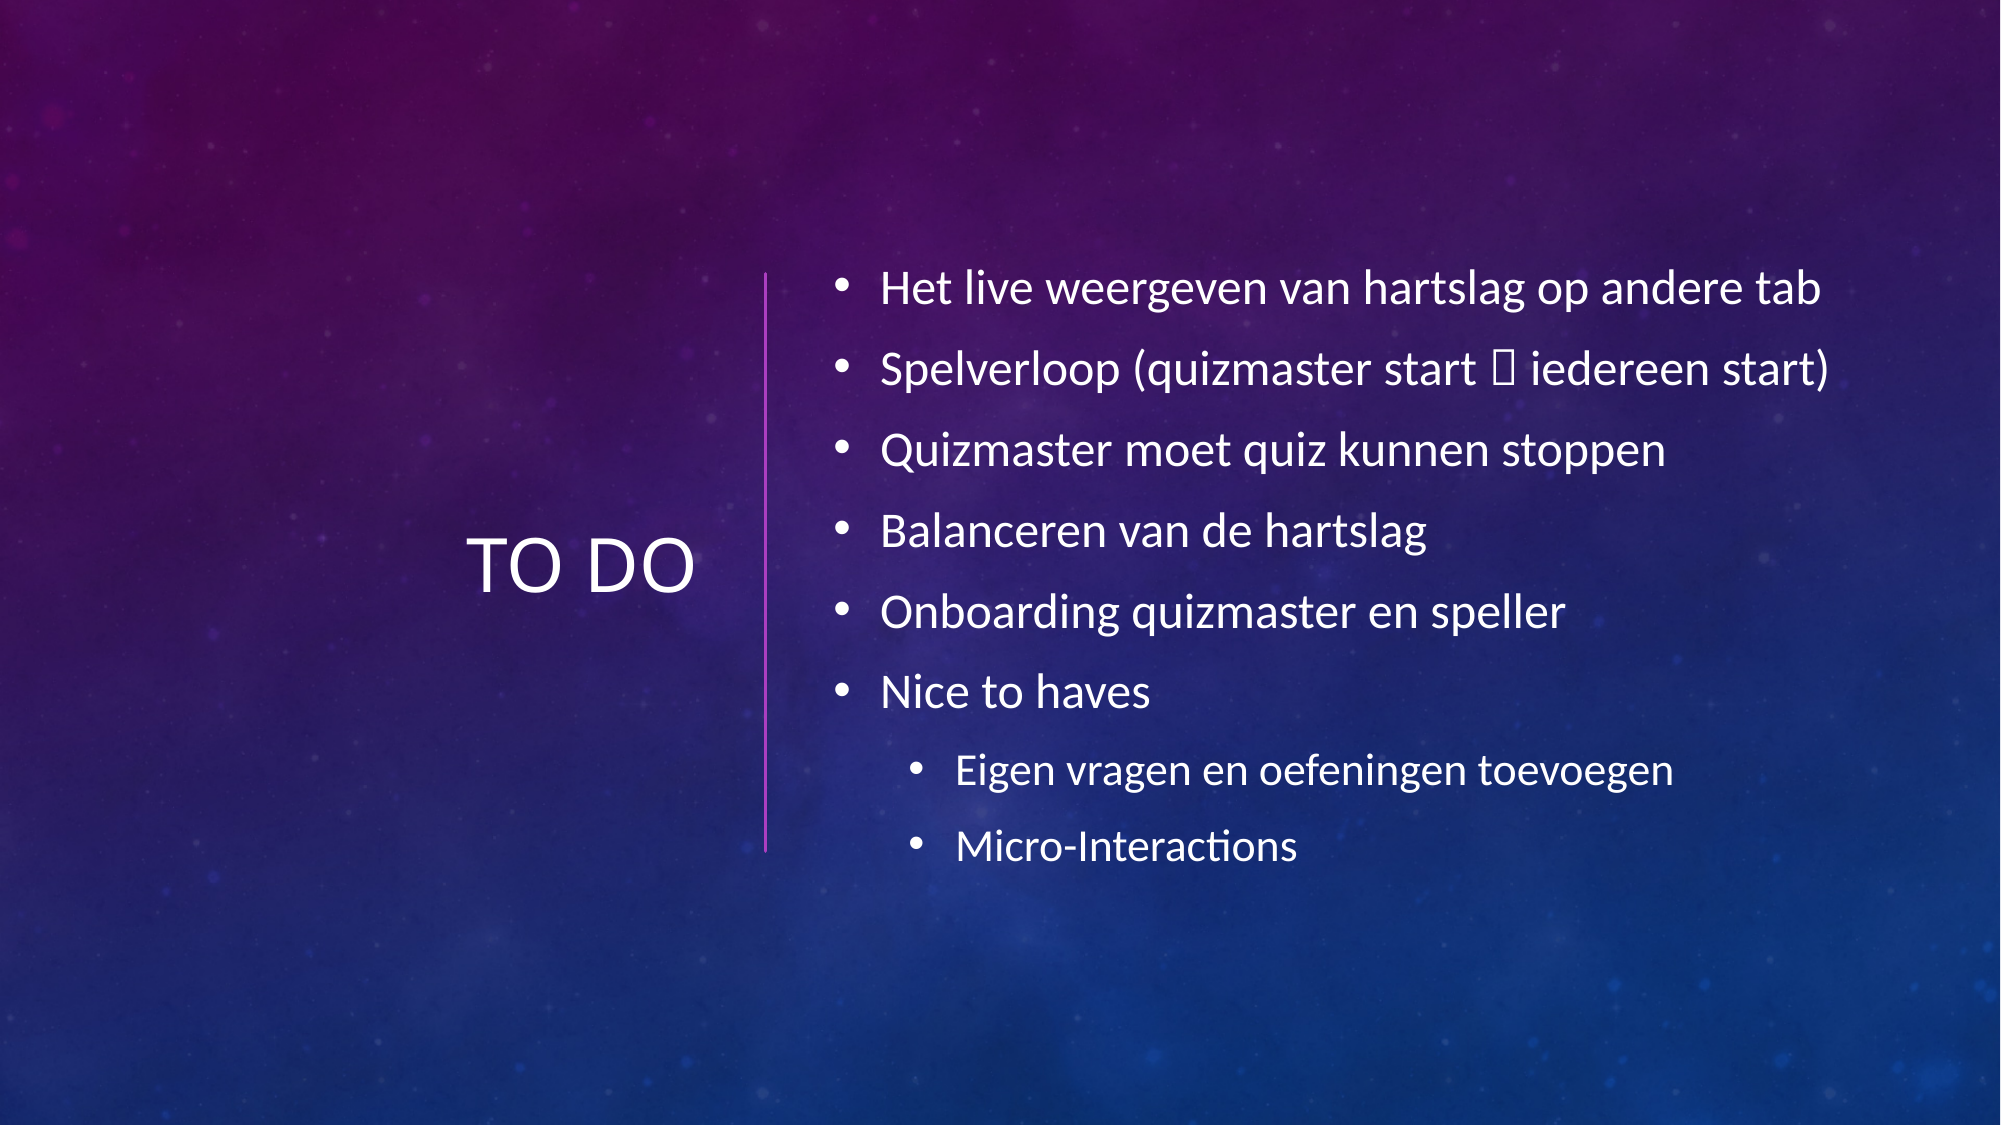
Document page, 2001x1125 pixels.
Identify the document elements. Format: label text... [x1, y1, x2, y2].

list Het live weergeven van hartslag op andere tab Spelverloop (quizmaster start  iedereen start) Quizmaster moet quiz kunnen stoppen Balanceren van de hartslag Onboarding quizmaster en speller Nice to haves Eigen vragen en oefeningen toevoegen Micro-Interactions [818, 188, 1888, 937]
title To do [112, 188, 713, 937]
text_box [0, 0, 2000, 1125]
